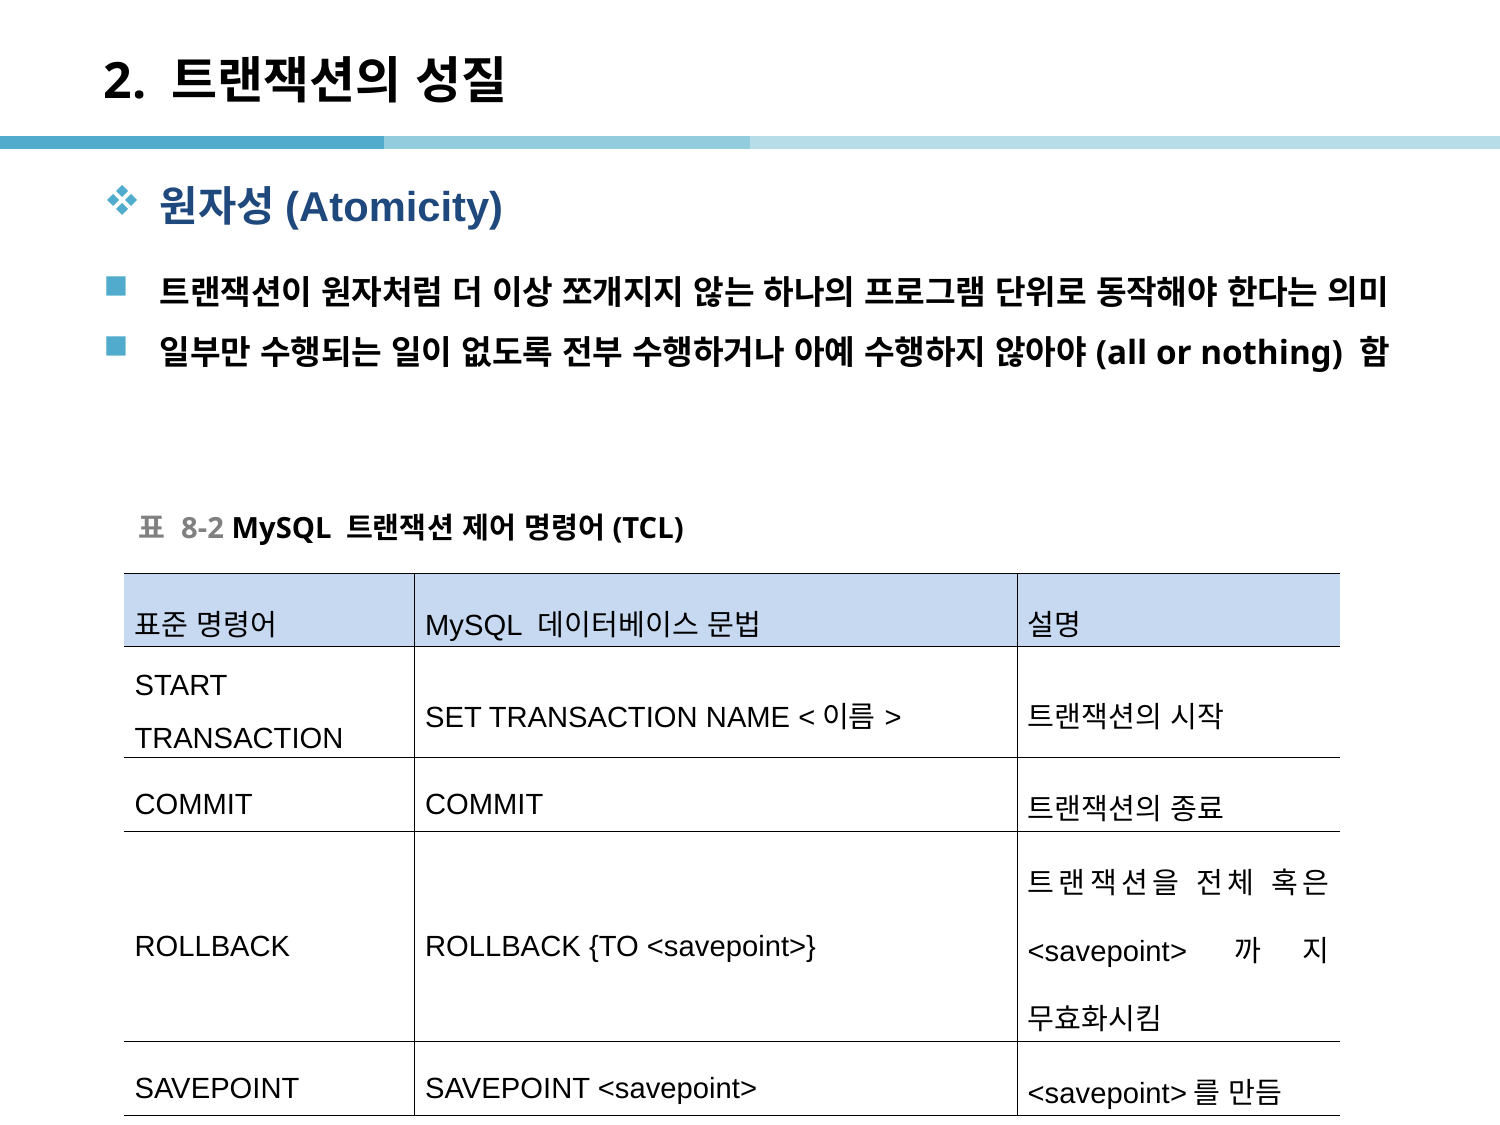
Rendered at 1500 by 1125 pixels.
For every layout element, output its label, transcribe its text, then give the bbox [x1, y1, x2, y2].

table_header 설명 [1018, 574, 1340, 646]
table_cell 트랜잭션의 종료 [1018, 758, 1340, 831]
text_box 원자성(Atomicity) [88, 172, 1412, 250]
table_cell ROLLBACK {TO <savepoint>} [415, 832, 1017, 1041]
table_cell <savepoint>를 만듬 [1018, 1042, 1340, 1115]
text_box 표 8-2 MySQL 트랜잭션 제어 명령어(TCL) [123, 503, 432, 551]
table_header 표준 명령어 [124, 574, 414, 646]
table_header MySQL 데이터베이스 문법 [415, 574, 1017, 646]
table_cell 트랜잭션의 시작 [1018, 647, 1340, 757]
table_cell COMMIT [124, 758, 414, 831]
title 2. 트랜잭션의 성질 [88, 32, 1330, 124]
table_cell SET TRANSACTION NAME <이름> [415, 647, 1017, 757]
table_cell SAVEPOINT <savepoint> [415, 1042, 1017, 1115]
table_cell SAVEPOINT [124, 1042, 414, 1115]
table_cell ROLLBACK [124, 832, 414, 1041]
table_cell START TRANSACTION [124, 647, 414, 757]
table_cell 트랜잭션을 전체 혹은 <savepoint>까지 무효화시킴 [1018, 832, 1340, 1041]
table_cell COMMIT [415, 758, 1017, 831]
list 트랜잭션이 원자처럼 더 이상 쪼개지지 않는 하나의 프로그램 단위로 동작해야 한다는 의미 일부만 수행되는 일이 없도록 전부 수행하거나 아예 수행하지 않아야(all or nothing) 함 [88, 243, 1500, 1095]
